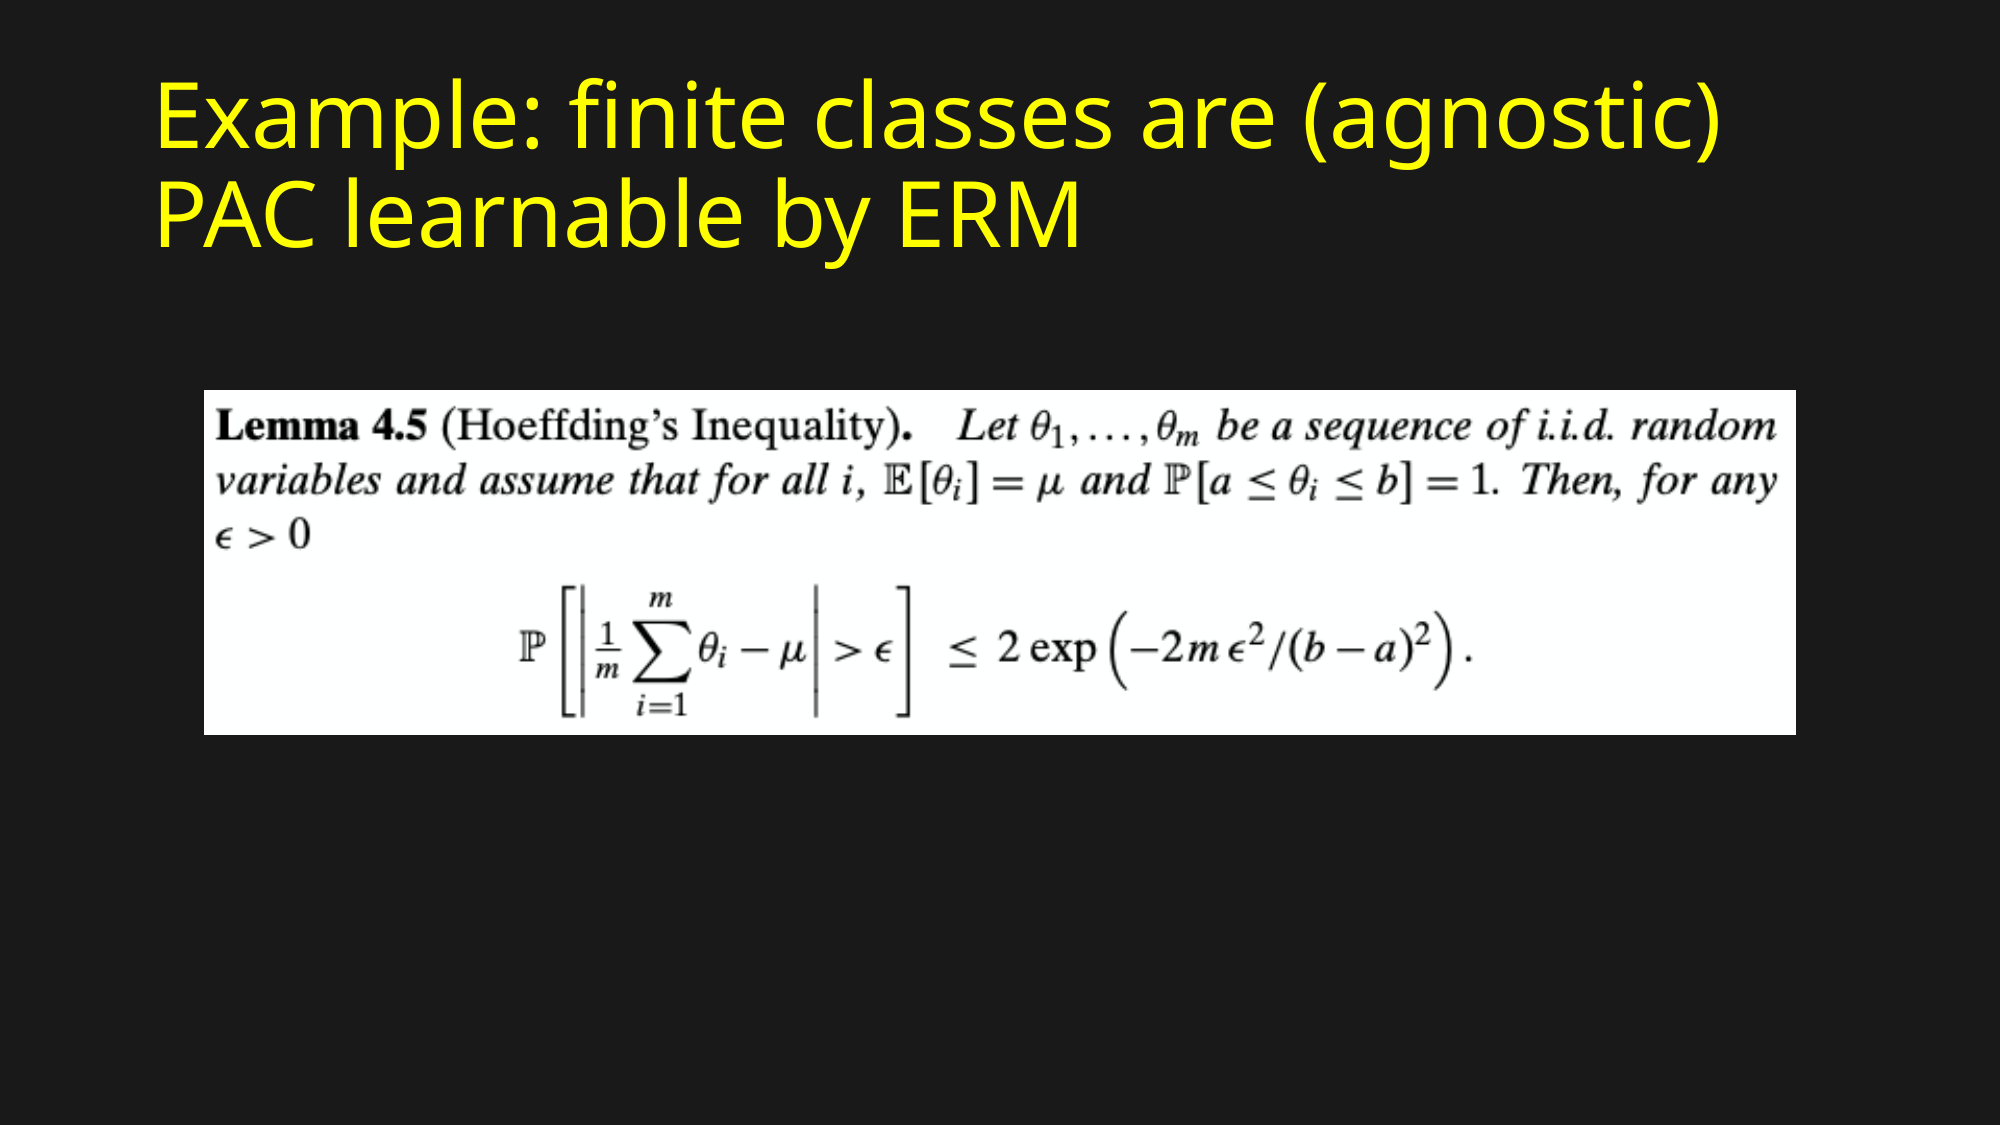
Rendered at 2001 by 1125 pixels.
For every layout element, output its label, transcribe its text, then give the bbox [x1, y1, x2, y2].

title Example: finite classes are (agnostic) PAC learnable by ERM [137, 59, 1863, 278]
picture [204, 390, 1796, 735]
